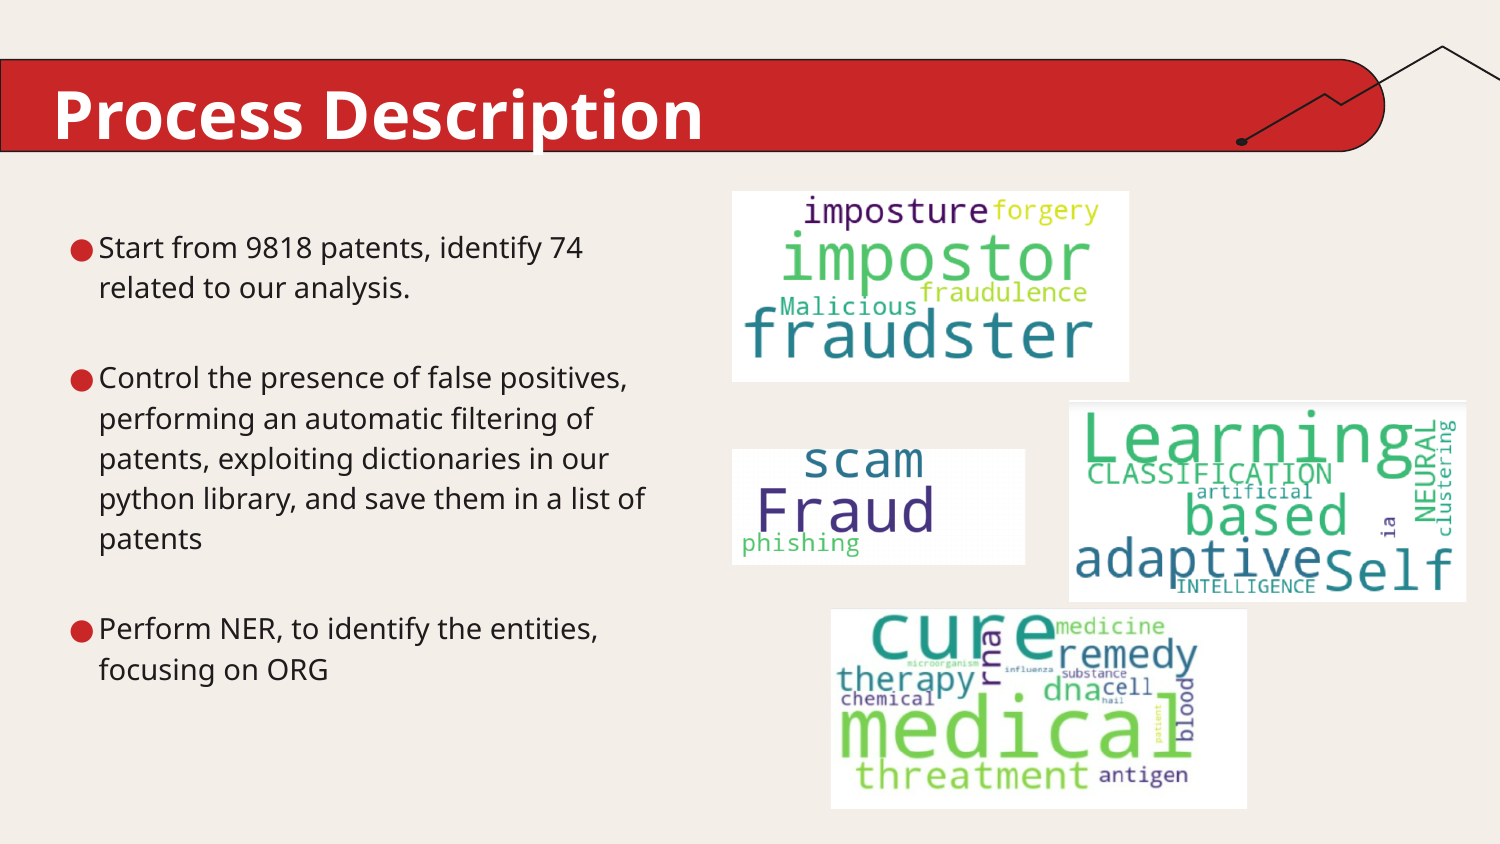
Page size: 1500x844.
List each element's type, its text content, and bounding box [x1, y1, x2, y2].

text_box [0, 59, 1230, 152]
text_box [1235, 45, 1500, 146]
title Process Description [37, 65, 1302, 160]
picture [731, 449, 1026, 565]
picture [1068, 400, 1467, 602]
picture [830, 608, 1248, 809]
picture [731, 191, 1130, 382]
subtitle Start from 9818 patents, identify 74 related to our analysis. Control the presence of false positives, performing an automatic filtering of patents, exploiting dictionaries in our python library, and save them in a list of patents Perform NER, to identify the entities, focusing on ORG [53, 209, 670, 659]
